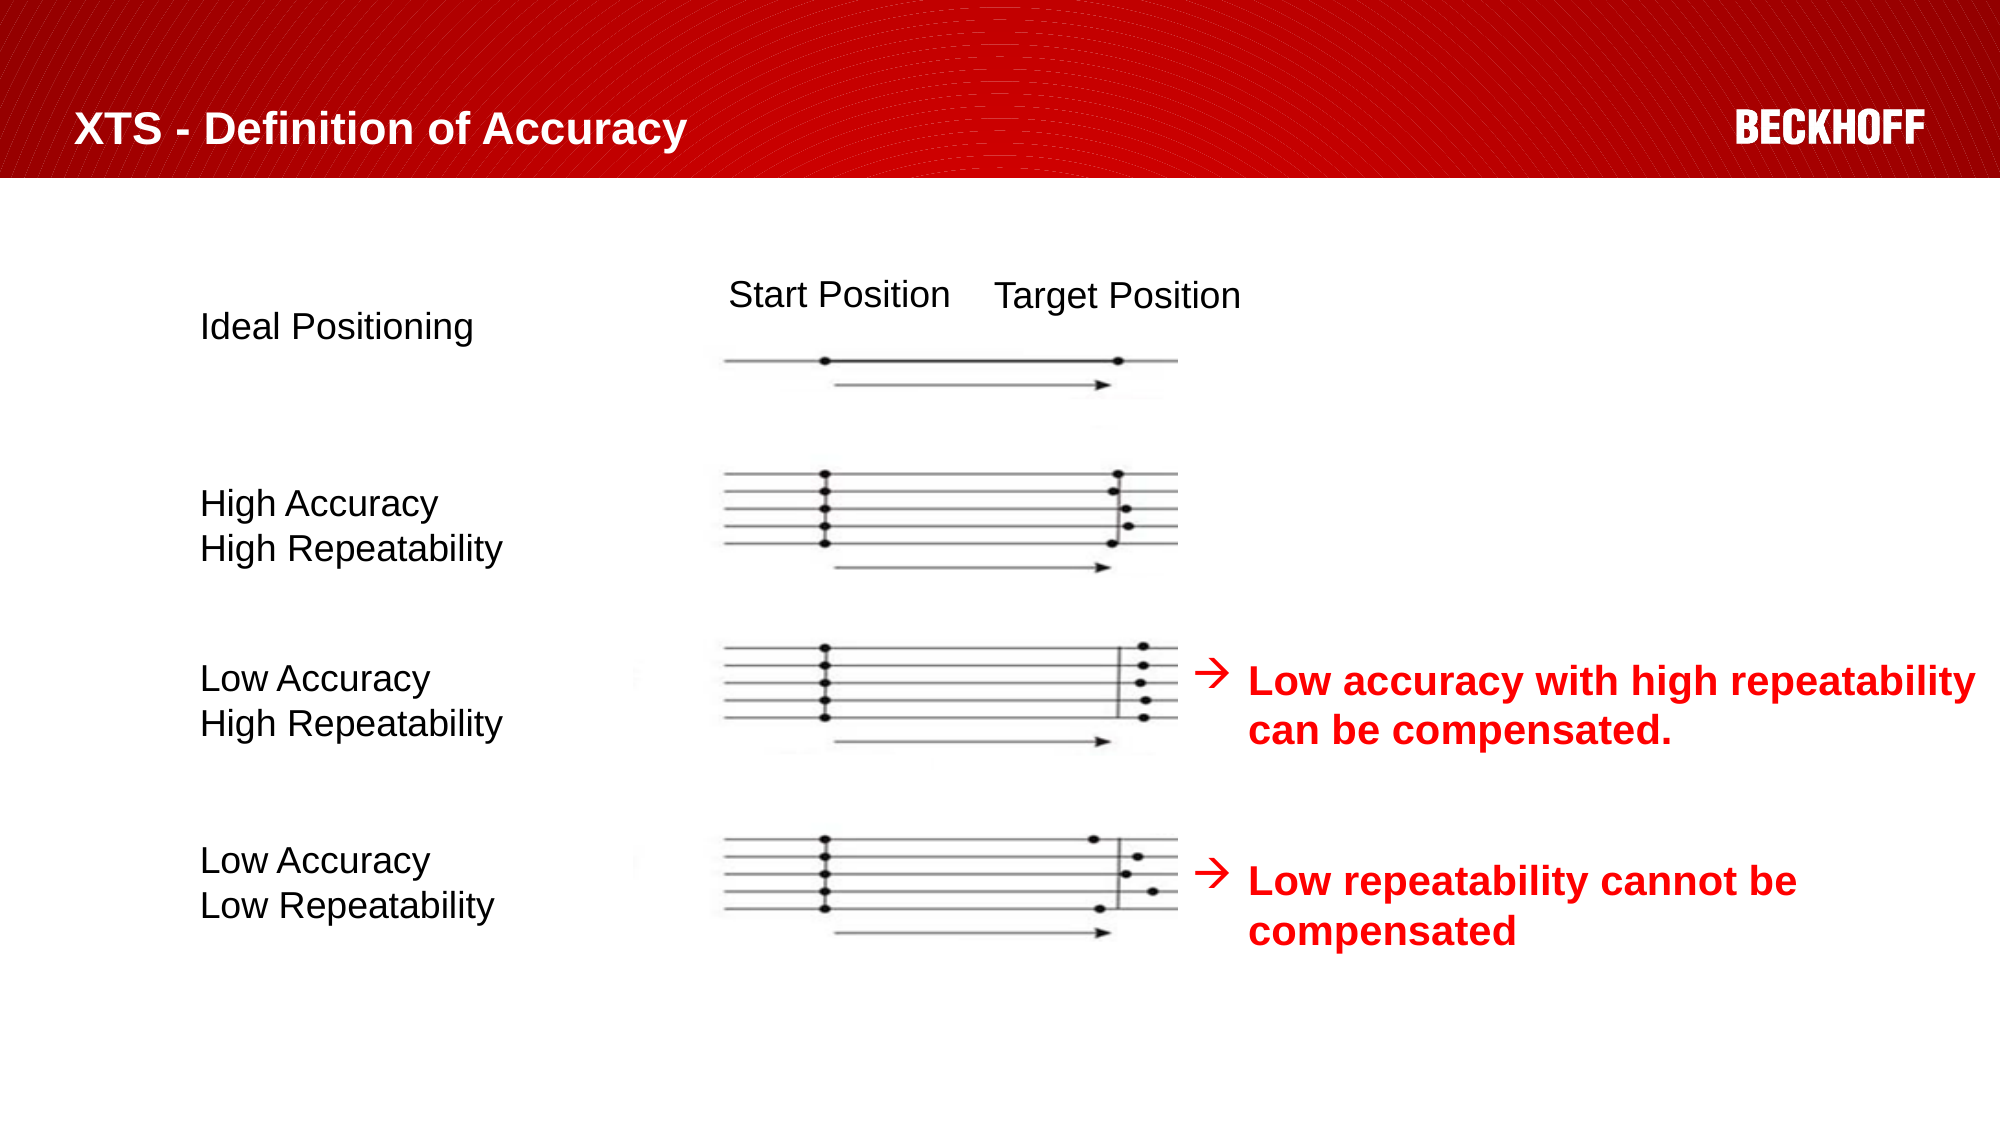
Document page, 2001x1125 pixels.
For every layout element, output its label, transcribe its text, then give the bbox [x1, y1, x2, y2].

text_box Low Accuracy Low Repeatability [184, 829, 555, 934]
text_box Low Accuracy High Repeatability [184, 646, 555, 752]
text_box Start Position [713, 263, 979, 323]
text_box High Accuracy High Repeatability [184, 471, 555, 577]
text_box Low accuracy with high repeatability can be compensated. Low repeatability cannot be compensated [1181, 646, 1993, 961]
picture [1727, 98, 1934, 155]
title XTS - Definition of Accuracy [0, 73, 1663, 178]
text_box Ideal Positioning [184, 294, 555, 354]
text_box Target Position [979, 263, 1268, 324]
picture [633, 328, 1178, 960]
